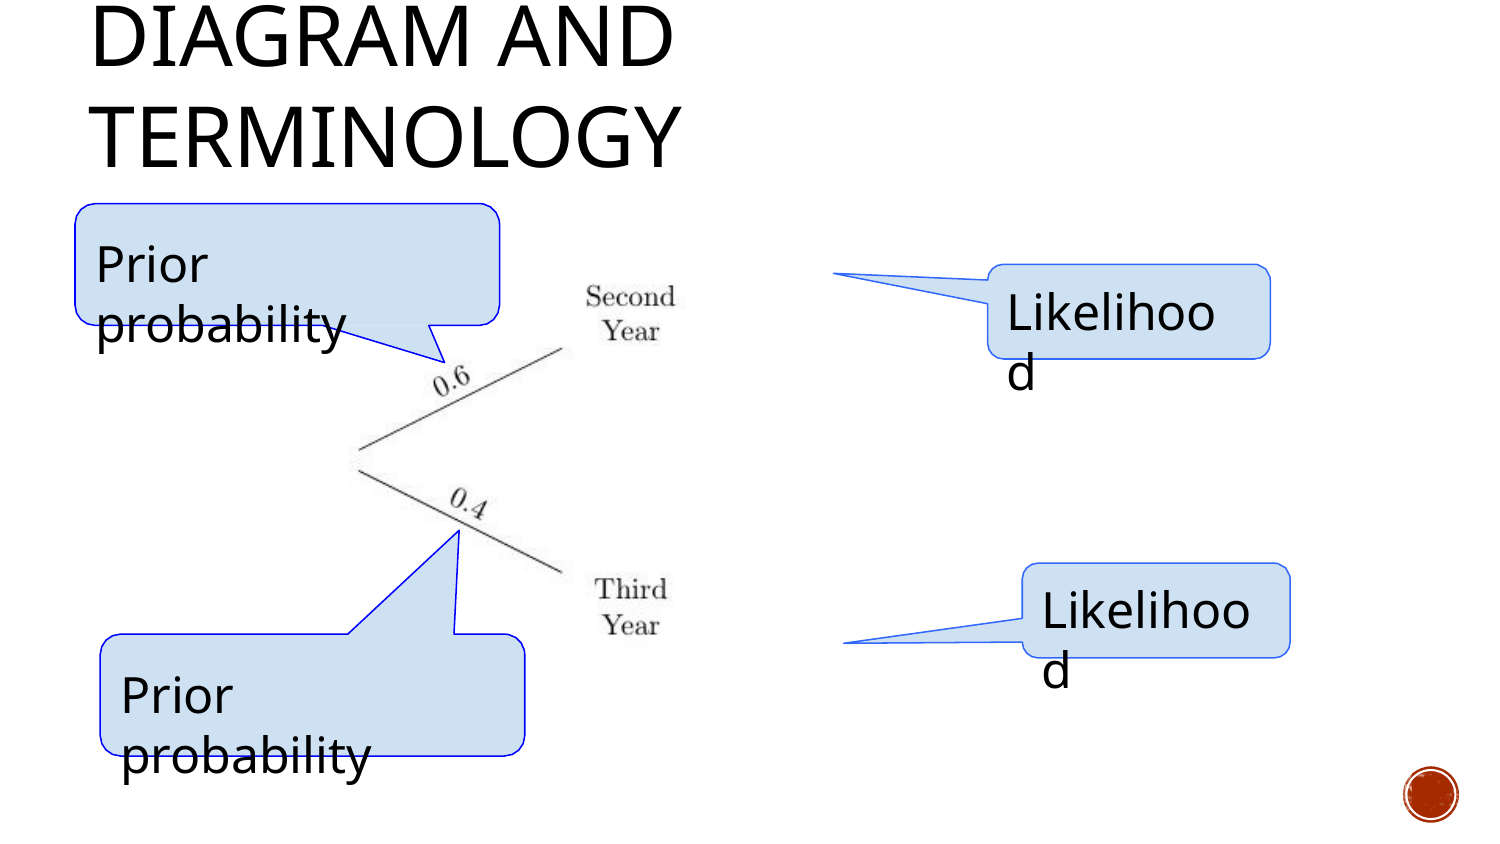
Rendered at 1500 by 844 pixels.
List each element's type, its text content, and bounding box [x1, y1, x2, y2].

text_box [693, 164, 1270, 733]
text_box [844, 563, 1289, 658]
title Diagram and Terminology [86, 0, 1011, 185]
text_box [101, 211, 1085, 757]
text_box Prior probability [118, 758, 470, 784]
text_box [76, 205, 500, 363]
